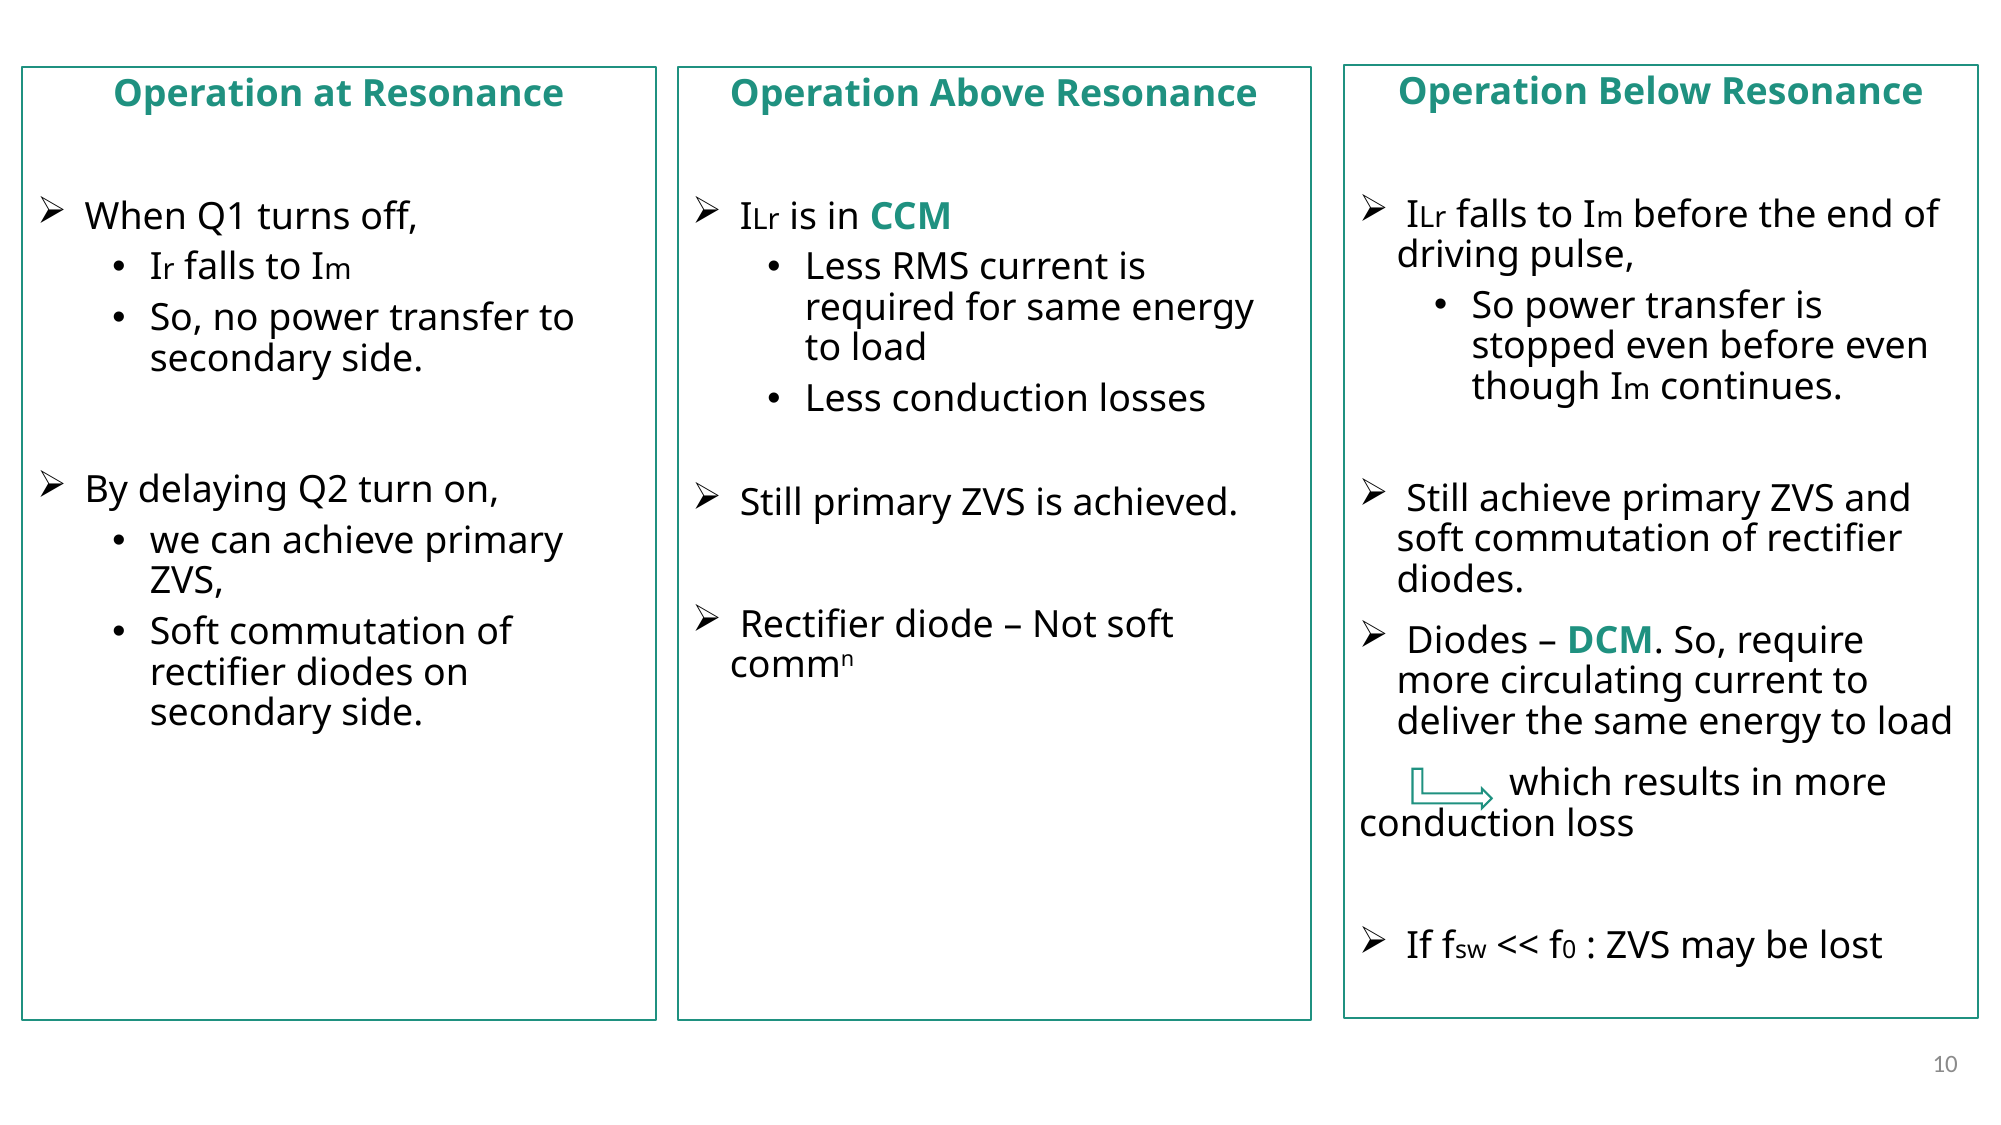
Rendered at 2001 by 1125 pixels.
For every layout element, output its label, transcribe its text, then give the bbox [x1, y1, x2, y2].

text_box Operation Above Resonance ILr is in CCM Less RMS current is required for same energy to load Less conduction losses Still primary ZVS is achieved. Rectifier diode – Not soft commn [677, 66, 1311, 1020]
slide_number 10 [1853, 1019, 1974, 1106]
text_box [1344, 64, 1978, 1018]
list Operation at Resonance When Q1 turns off, Ir falls to Im So, no power transfer to secondary side. By delaying Q2 turn on, we can achieve primary ZVS, Soft commutation of rectifier diodes on secondary side. [22, 66, 656, 1020]
